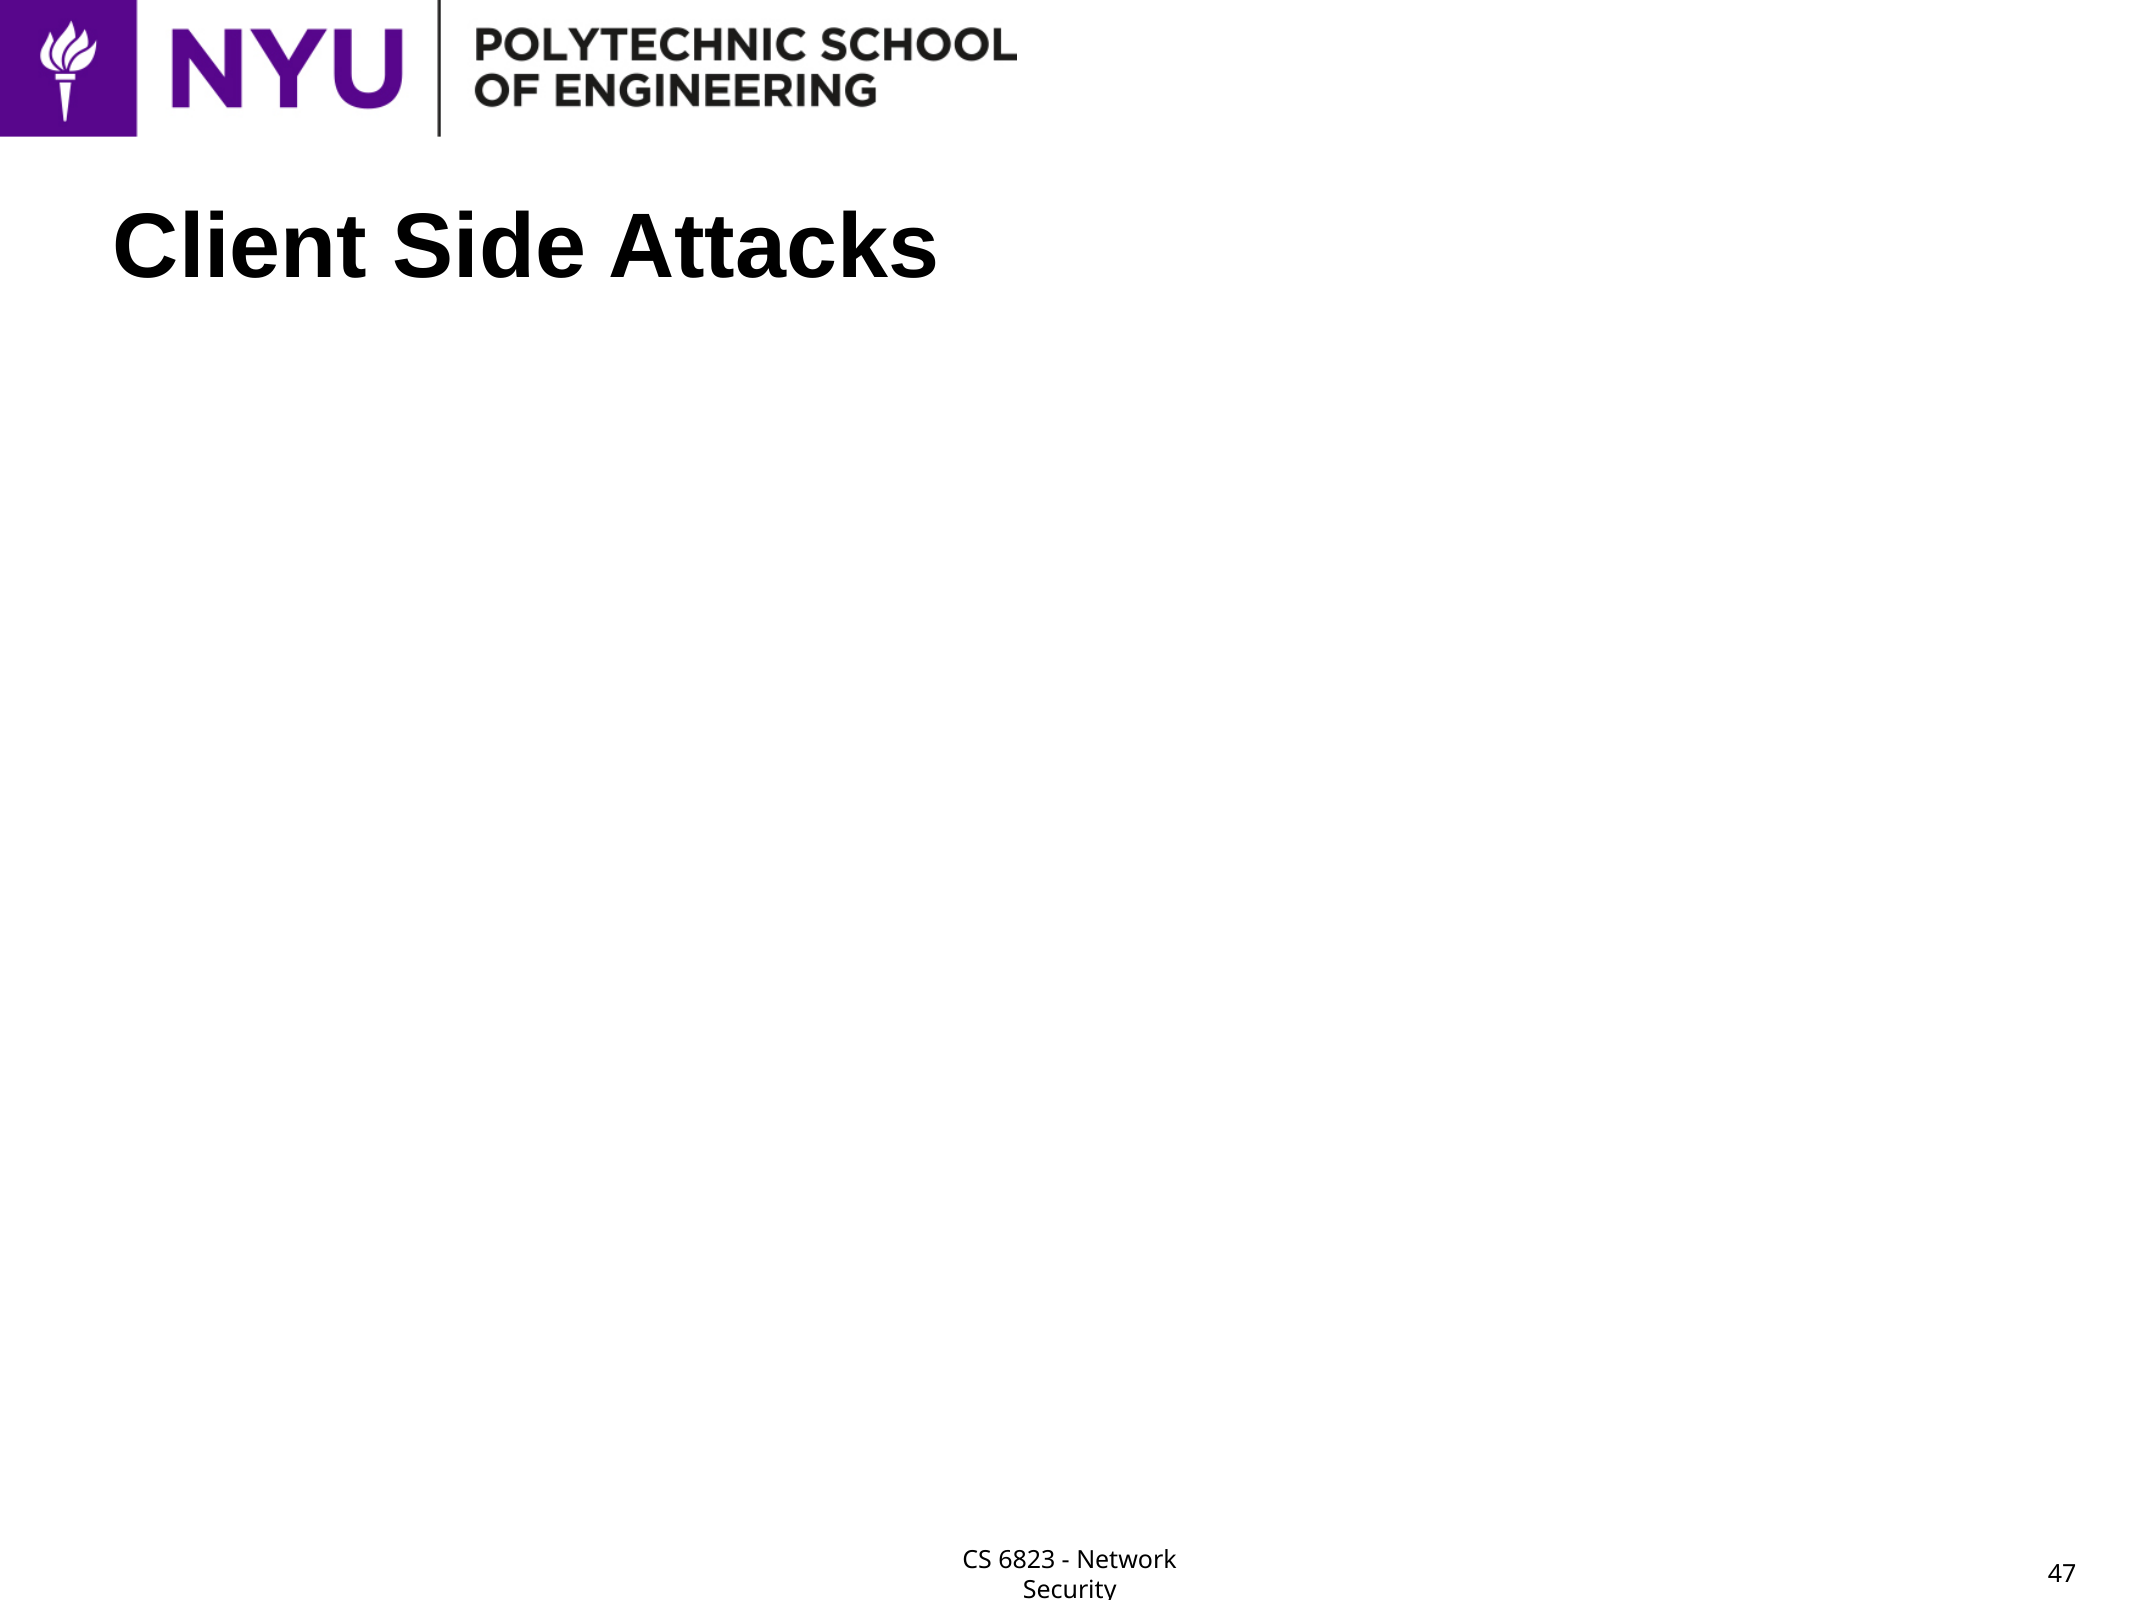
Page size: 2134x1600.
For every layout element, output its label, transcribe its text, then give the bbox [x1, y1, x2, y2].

slide_number 47 [2026, 1546, 2134, 1600]
picture [0, 0, 1017, 138]
title Client Side Attacks [91, 174, 2012, 299]
